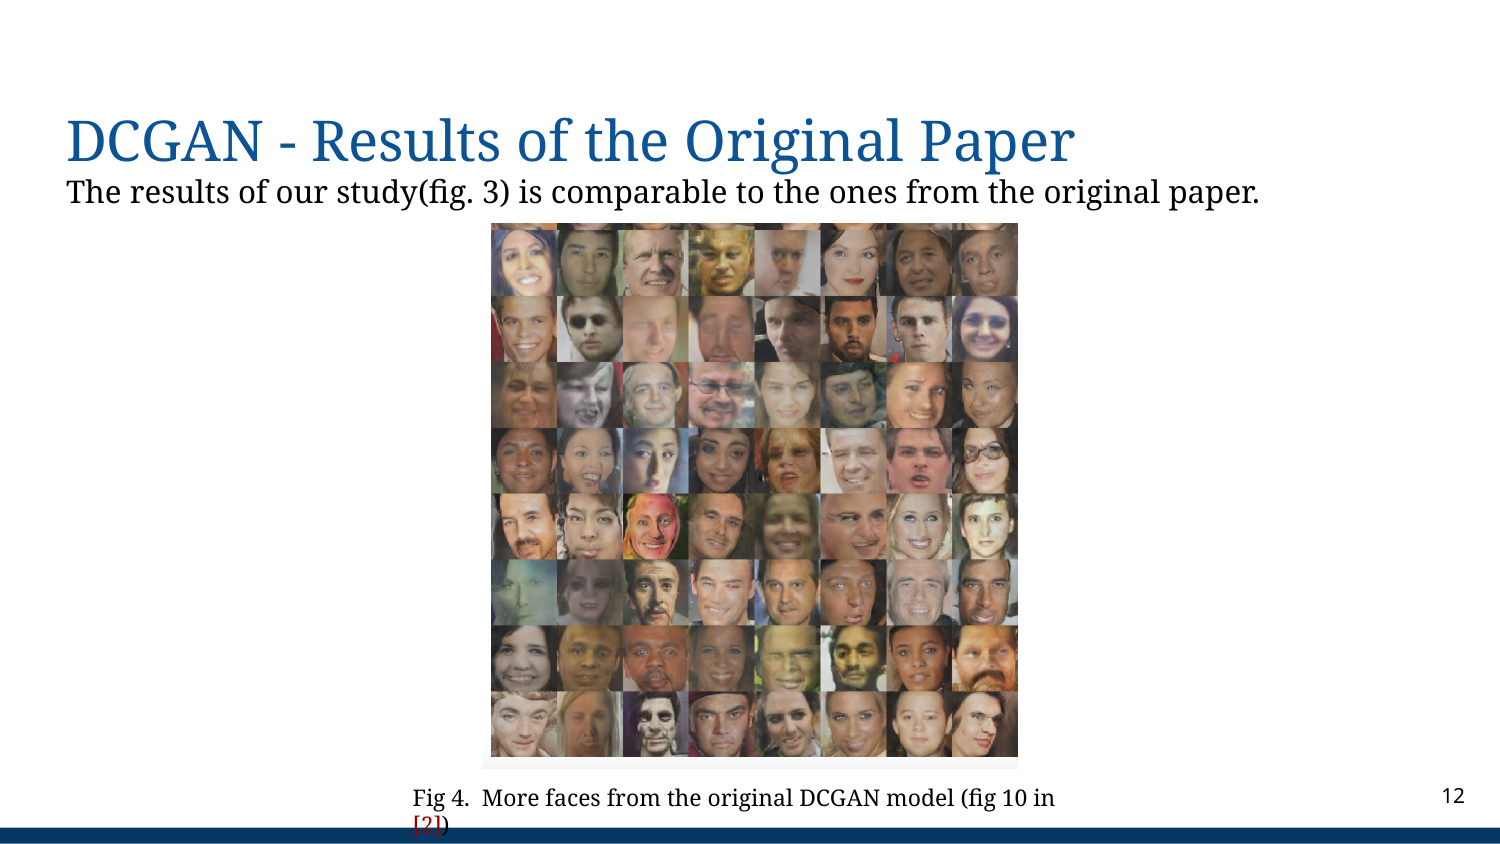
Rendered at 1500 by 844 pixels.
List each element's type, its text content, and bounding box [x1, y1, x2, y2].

slide_number ‹#› [1389, 764, 1480, 830]
picture [481, 222, 1019, 769]
list The results of our study(fig. 3) is comparable to the ones from the original paper. [51, 151, 1449, 712]
text_box Fig 4. More faces from the original DCGAN model (fig 10 in [2]) [397, 768, 1103, 844]
title DCGAN - Results of the Original Paper [51, 51, 1449, 151]
